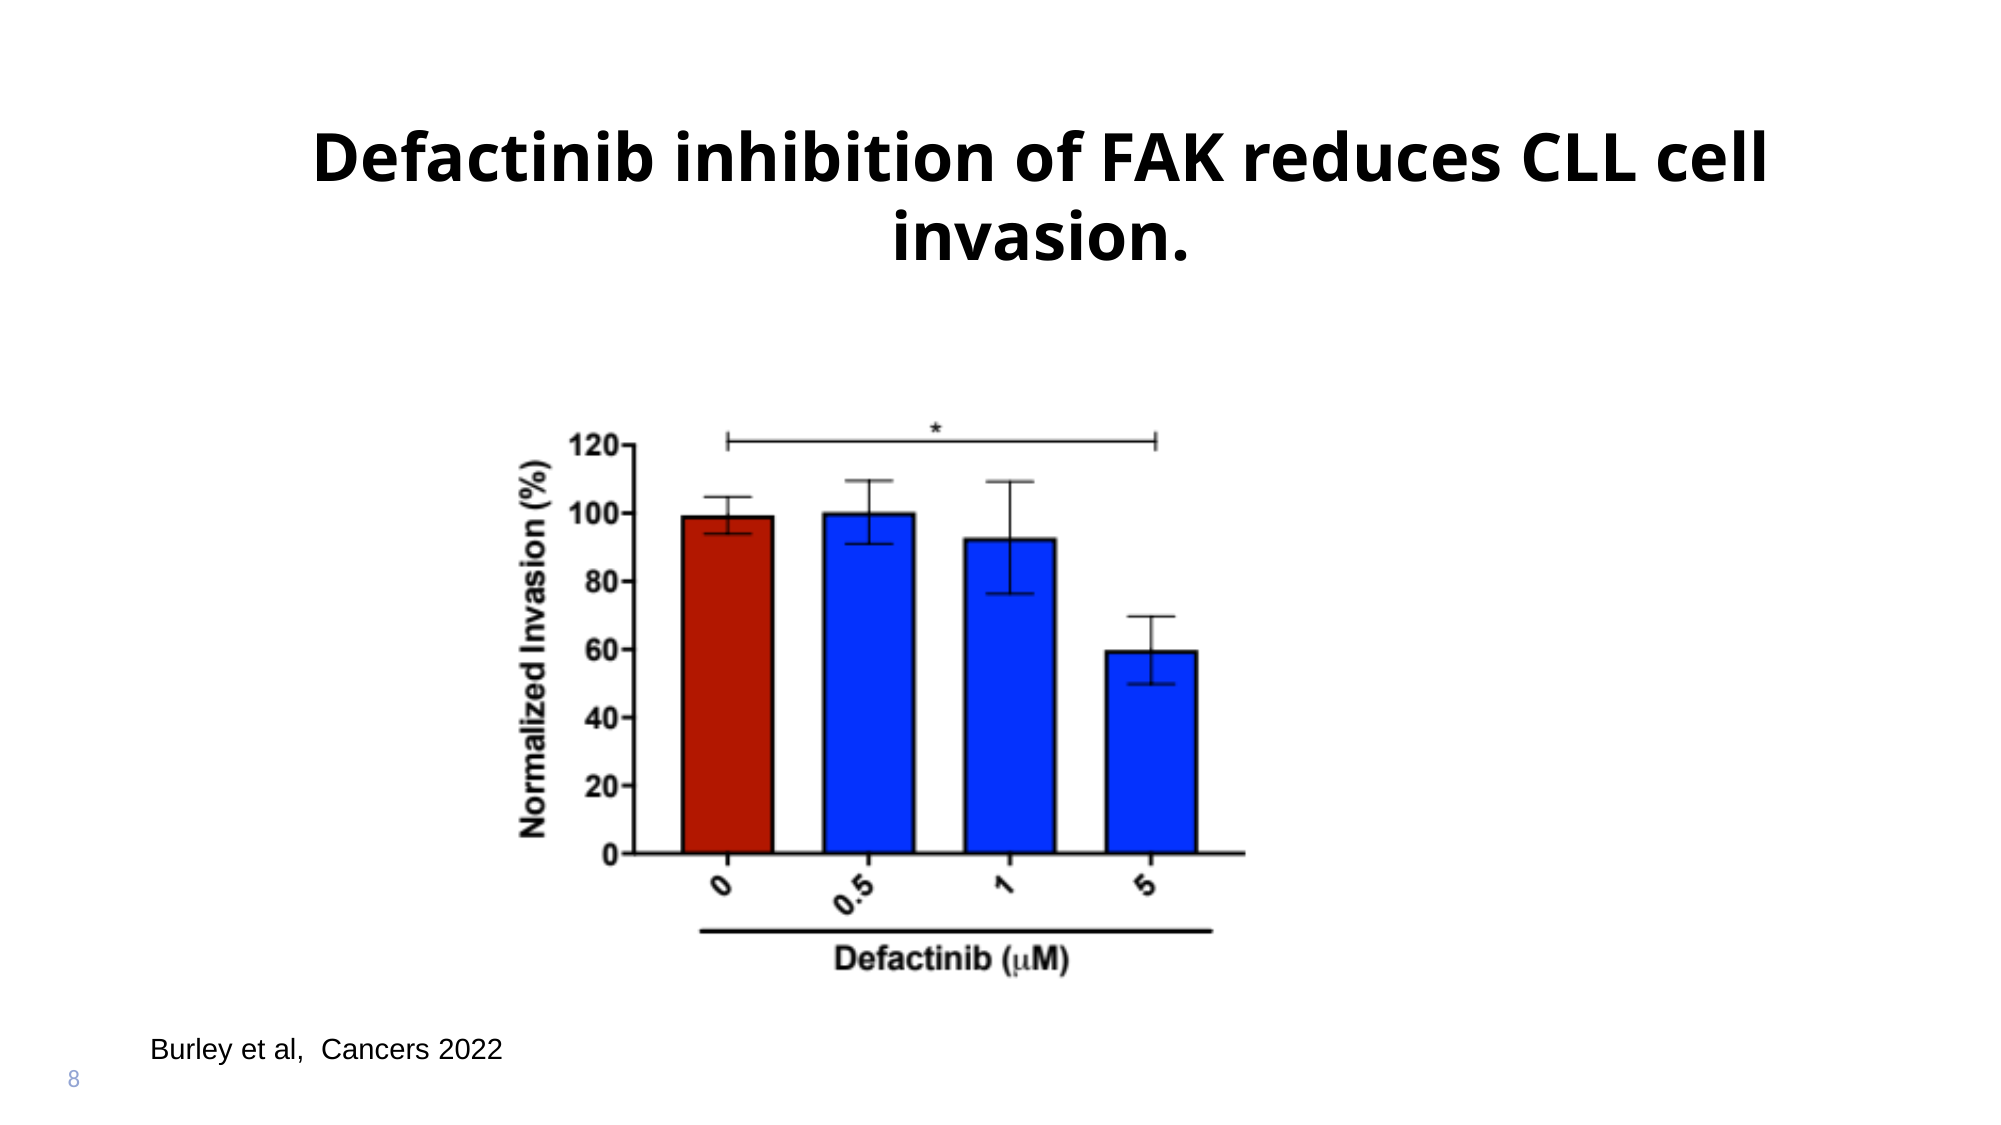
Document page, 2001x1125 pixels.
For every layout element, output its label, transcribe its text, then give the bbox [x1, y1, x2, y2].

slide_number 8 [32, 1059, 116, 1095]
picture [500, 407, 1256, 992]
text_box Burley et al, Cancers 2022 [135, 1023, 519, 1073]
text_box Defactinib inhibition of FAK reduces CLL cell invasion. [203, 106, 1879, 282]
